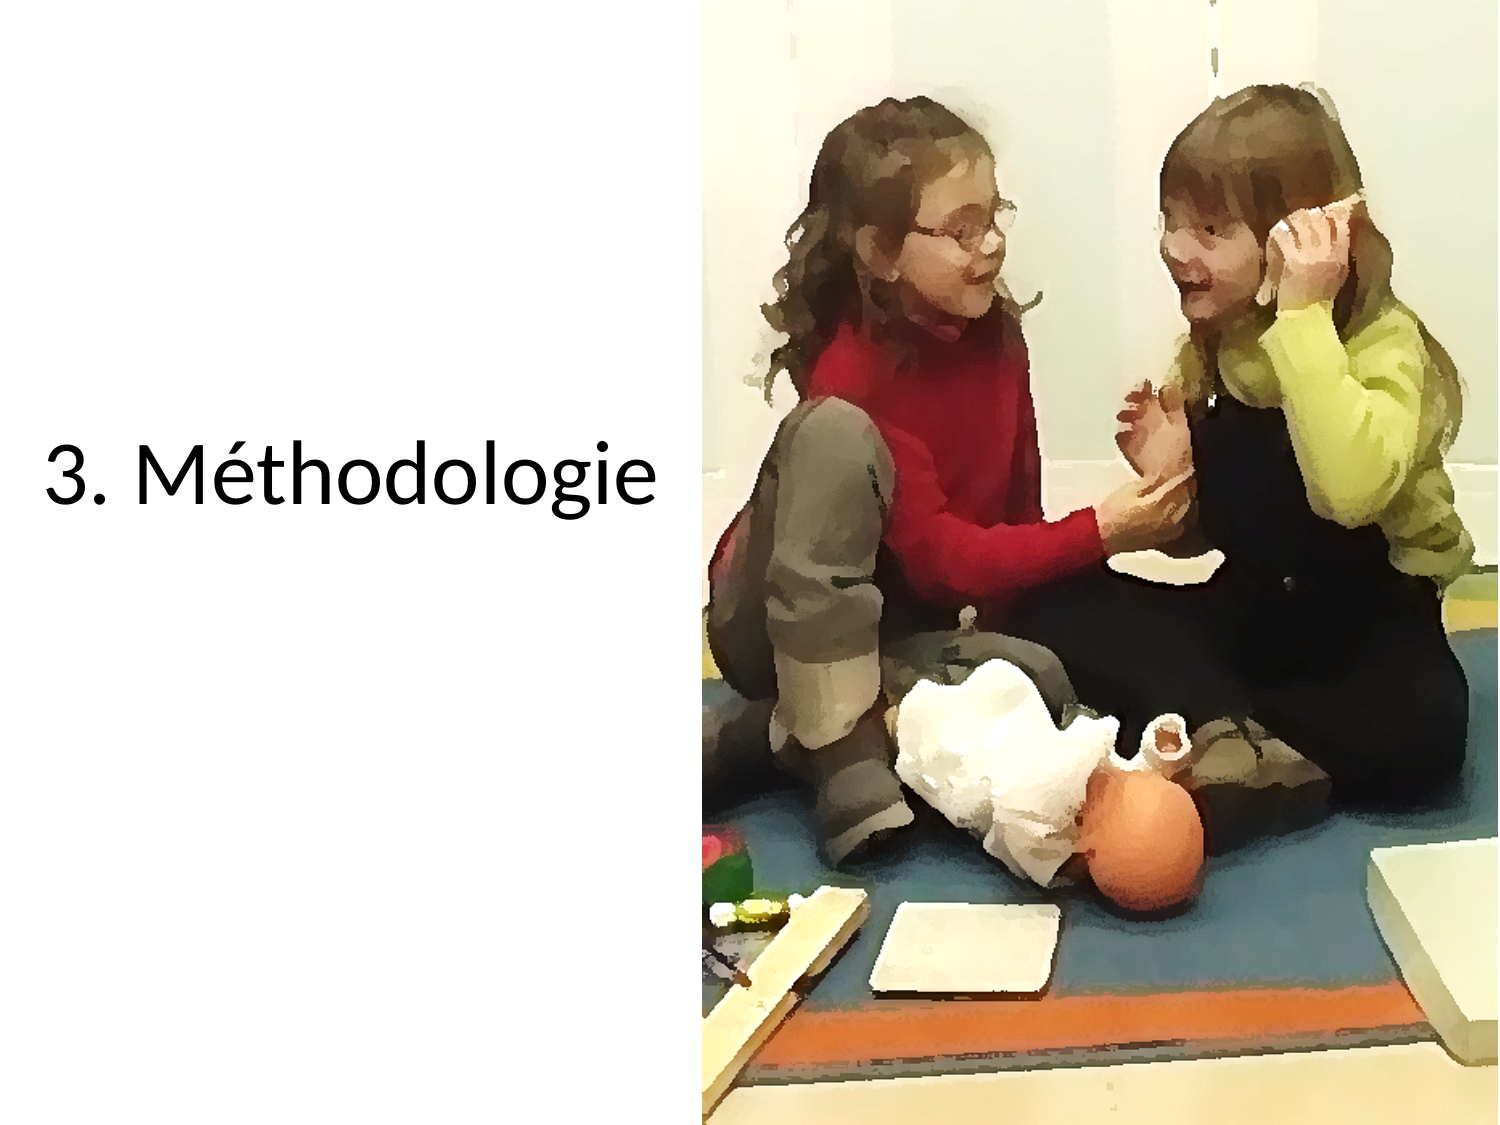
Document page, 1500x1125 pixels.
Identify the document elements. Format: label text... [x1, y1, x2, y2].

title 3. Méthodologie [0, 373, 697, 562]
picture [702, 0, 1498, 1125]
